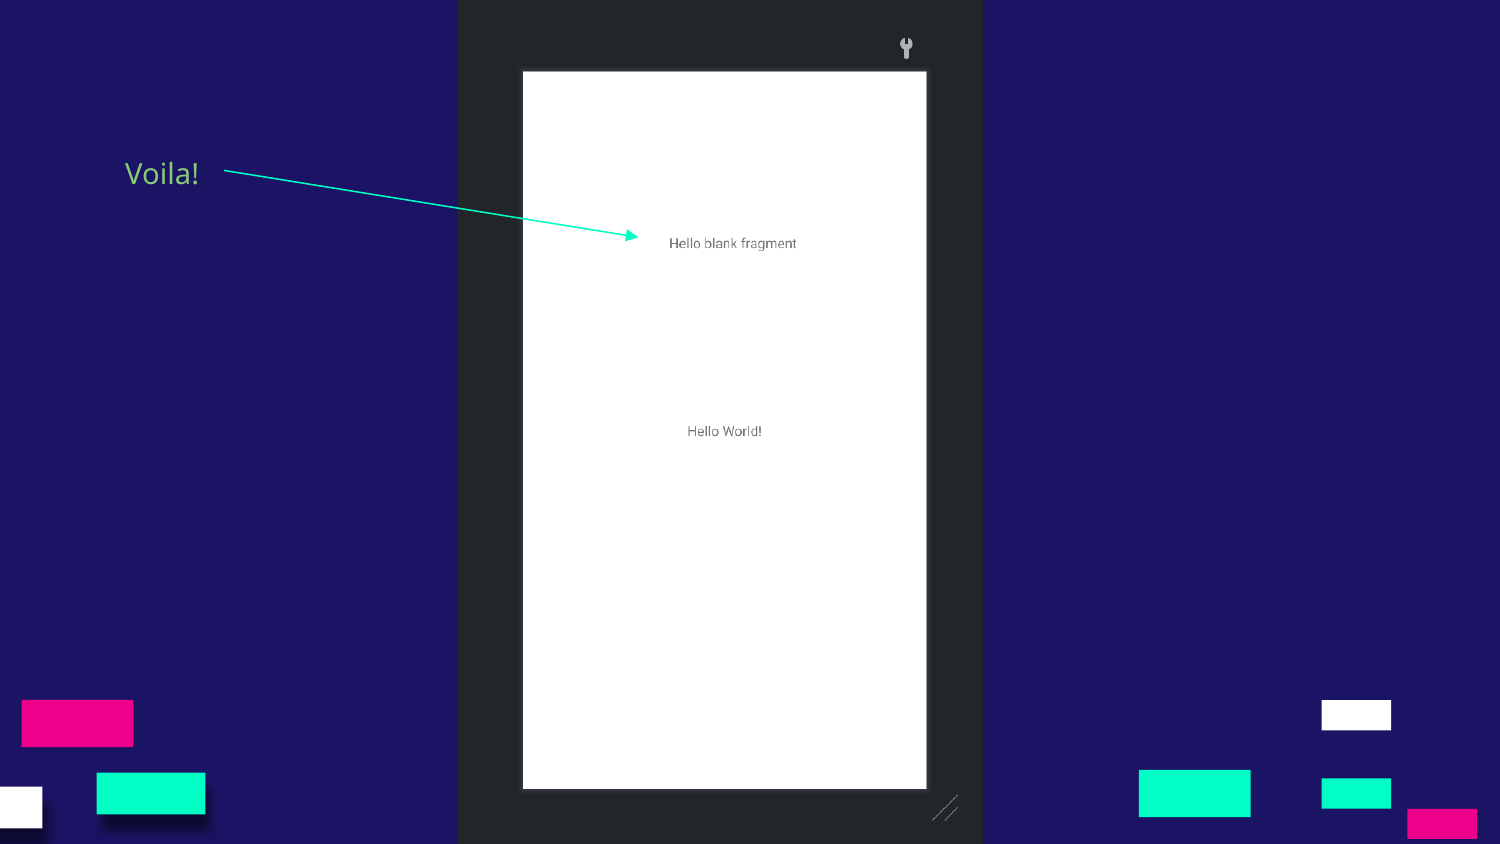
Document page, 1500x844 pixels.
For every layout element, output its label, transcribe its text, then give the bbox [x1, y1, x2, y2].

text_box [1407, 808, 1477, 839]
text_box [223, 170, 639, 238]
text_box [96, 772, 206, 815]
text_box [1138, 769, 1251, 818]
text_box [21, 699, 134, 748]
text_box Voila! [110, 140, 410, 206]
text_box [1321, 778, 1392, 809]
text_box [0, 786, 43, 829]
picture [458, 0, 983, 844]
text_box [1321, 700, 1392, 731]
